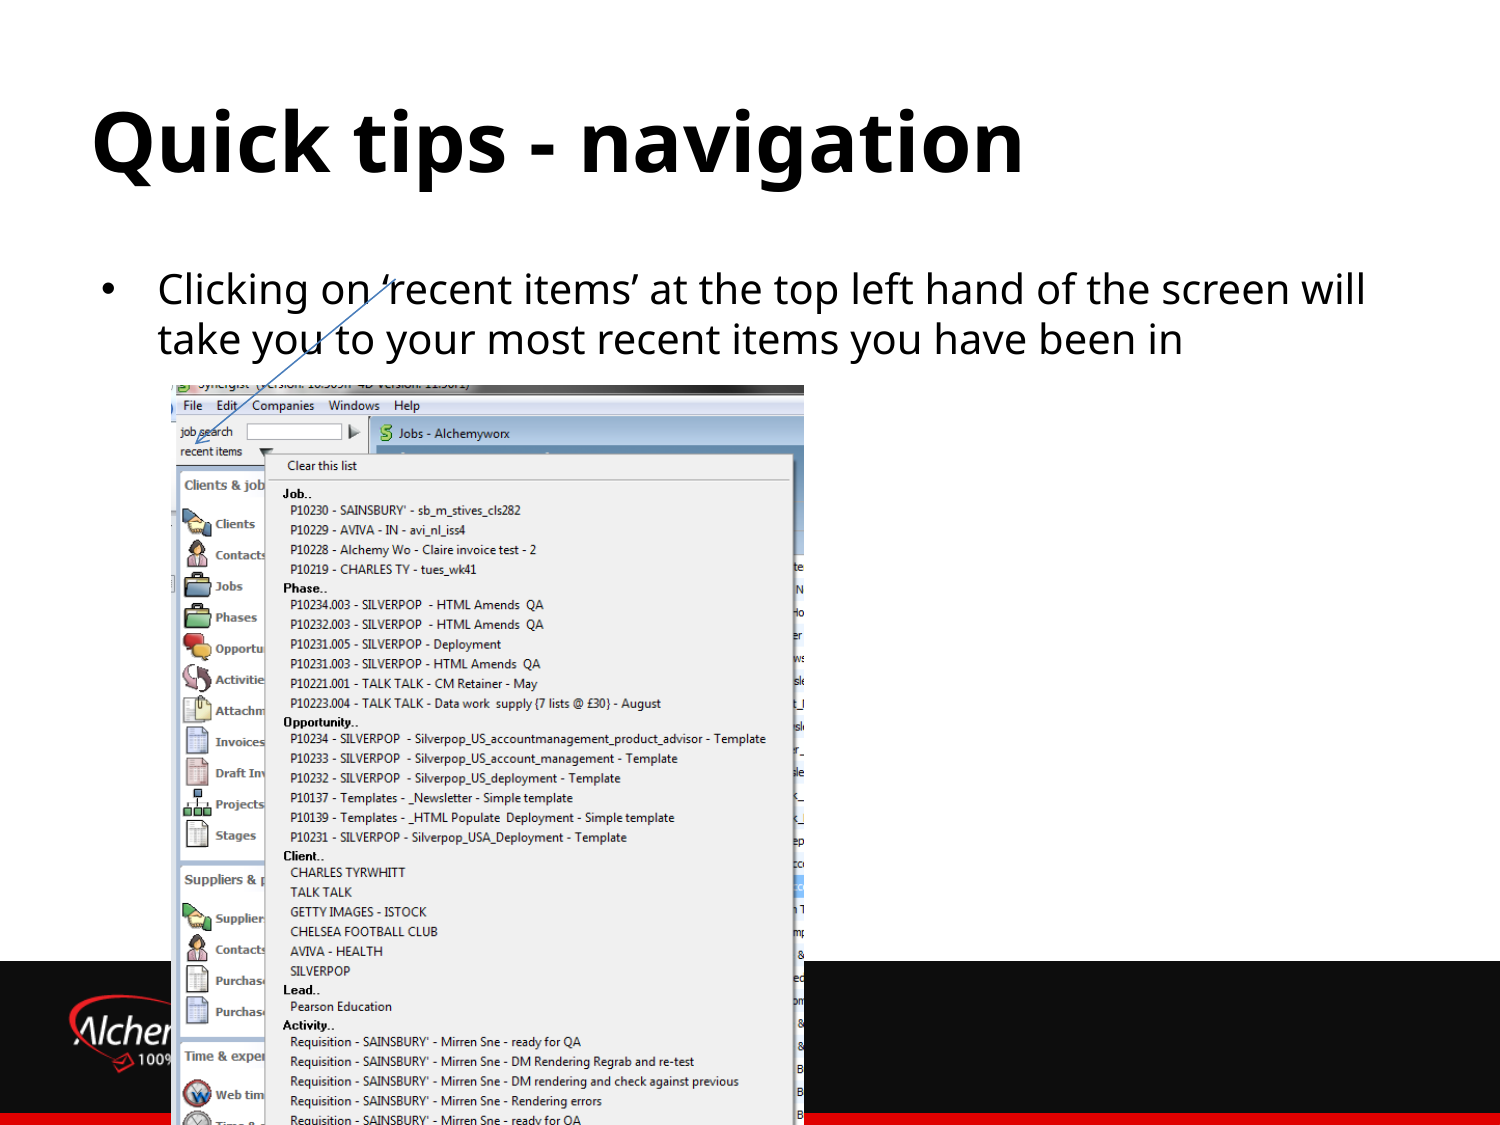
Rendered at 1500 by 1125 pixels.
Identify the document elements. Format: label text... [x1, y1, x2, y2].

title Quick tips - navigation [74, 44, 1426, 233]
picture [41, 385, 805, 1125]
list Clicking on ‘recent items’ at the top left hand of the screen will take you to your most recent items you have been in [76, 255, 1424, 882]
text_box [194, 278, 396, 445]
